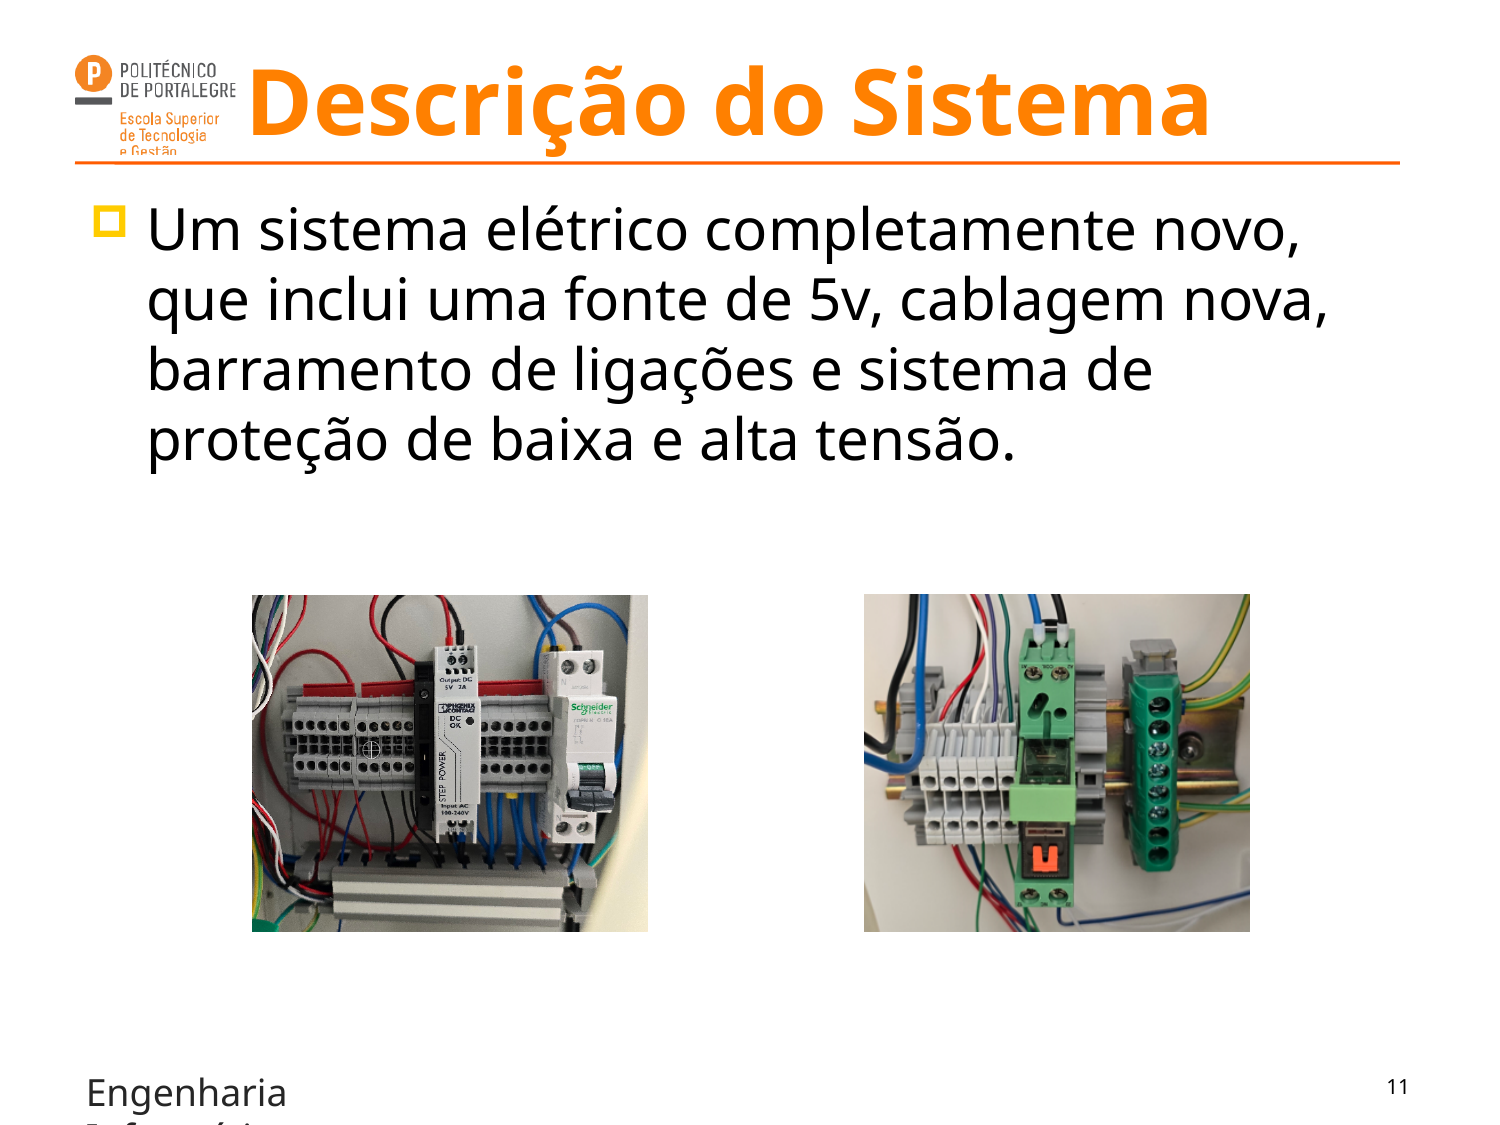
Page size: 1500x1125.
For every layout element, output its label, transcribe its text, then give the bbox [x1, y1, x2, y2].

list Um sistema elétrico completamente novo, que inclui uma fonte de 5v, cablagem nova, barramento de ligações e sistema de proteção de baixa e alta tensão. [74, 184, 1426, 1006]
slide_number 11 [1074, 1065, 1426, 1120]
picture [864, 593, 1251, 932]
picture [252, 594, 648, 932]
title Descrição do Sistema [229, 45, 1448, 162]
